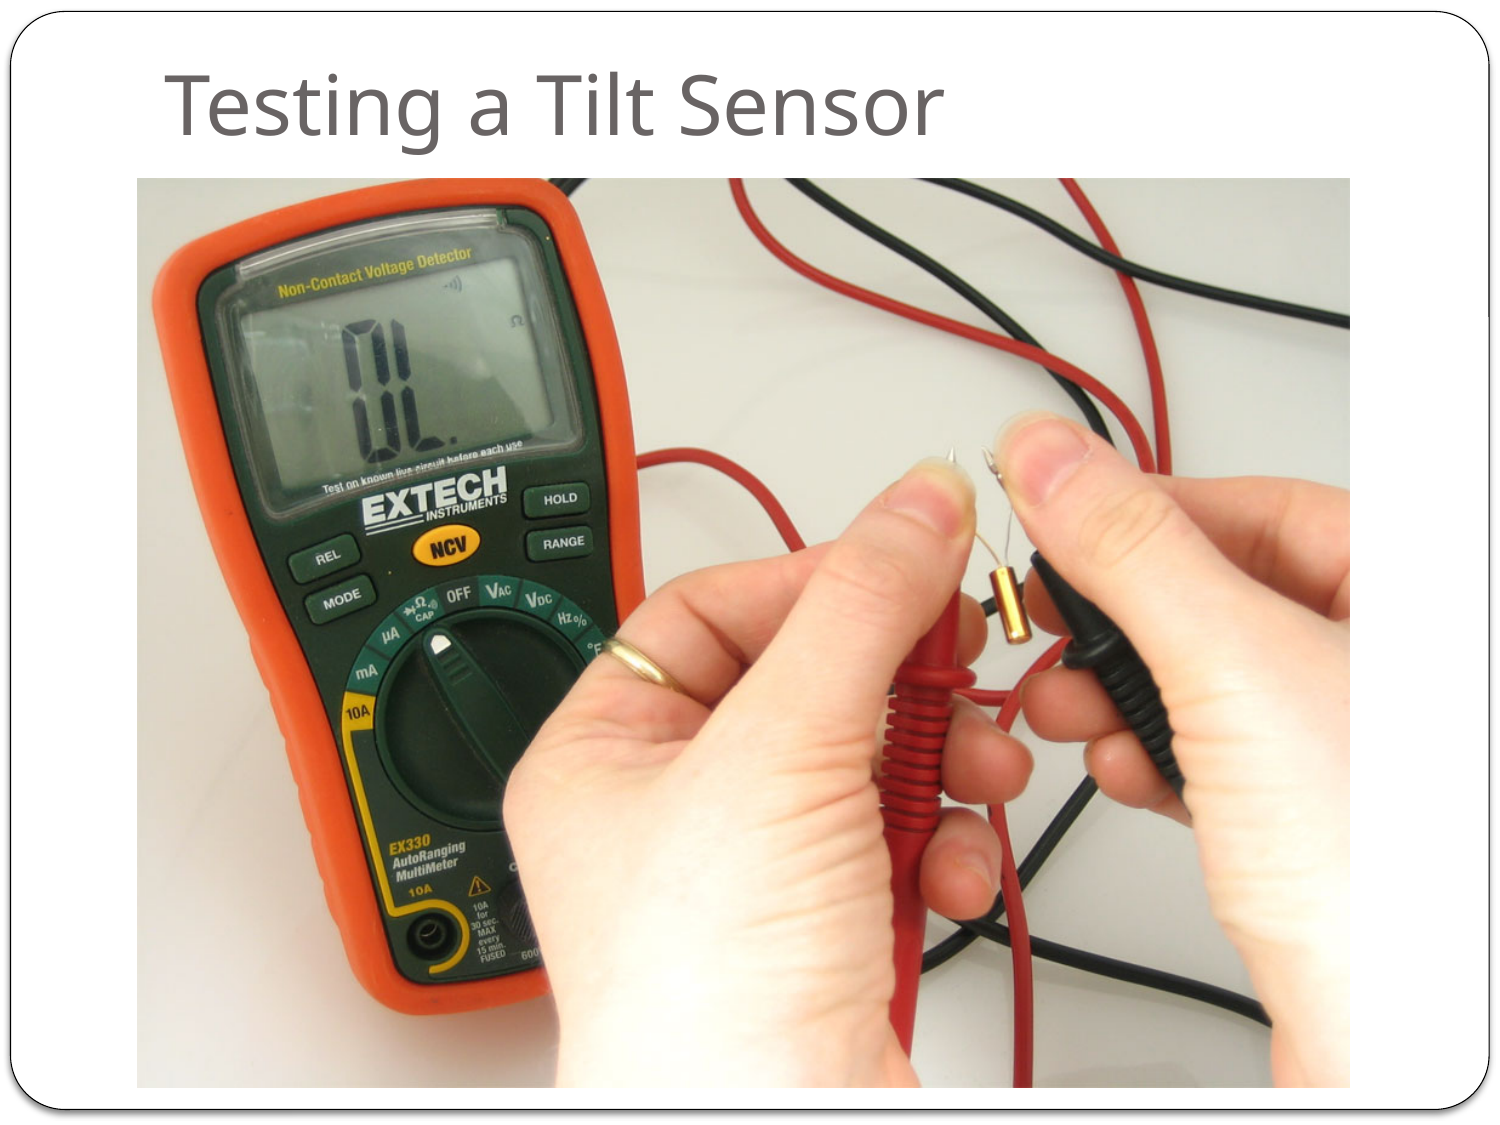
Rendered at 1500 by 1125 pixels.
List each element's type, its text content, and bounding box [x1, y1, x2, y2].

title Testing a Tilt Sensor [150, 45, 1425, 233]
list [137, 177, 1351, 1088]
